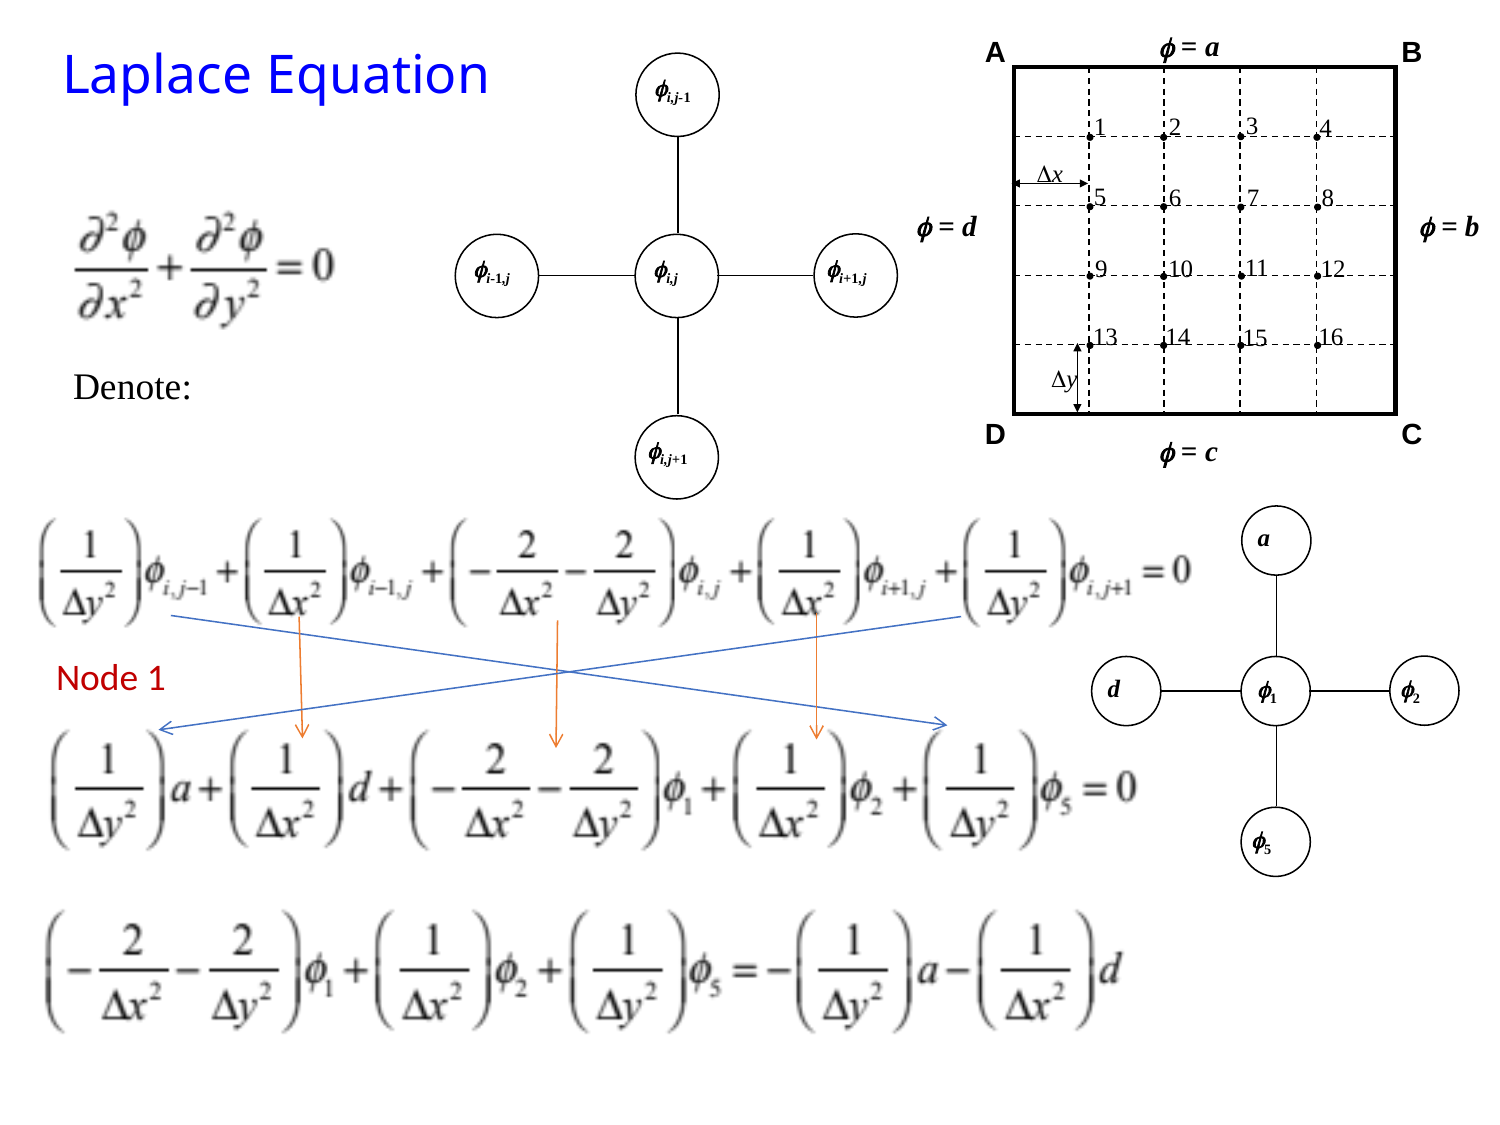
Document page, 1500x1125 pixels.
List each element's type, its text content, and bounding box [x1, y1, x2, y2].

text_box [158, 616, 962, 730]
text_box Node 1 [41, 645, 158, 705]
picture [70, 197, 339, 330]
list [32, 159, 1455, 1094]
picture [46, 722, 1091, 852]
title Laplace Equation [47, 22, 558, 130]
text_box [912, 25, 1500, 466]
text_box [1091, 505, 1460, 877]
picture [35, 511, 1091, 629]
picture [41, 902, 1128, 1035]
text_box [455, 53, 898, 499]
